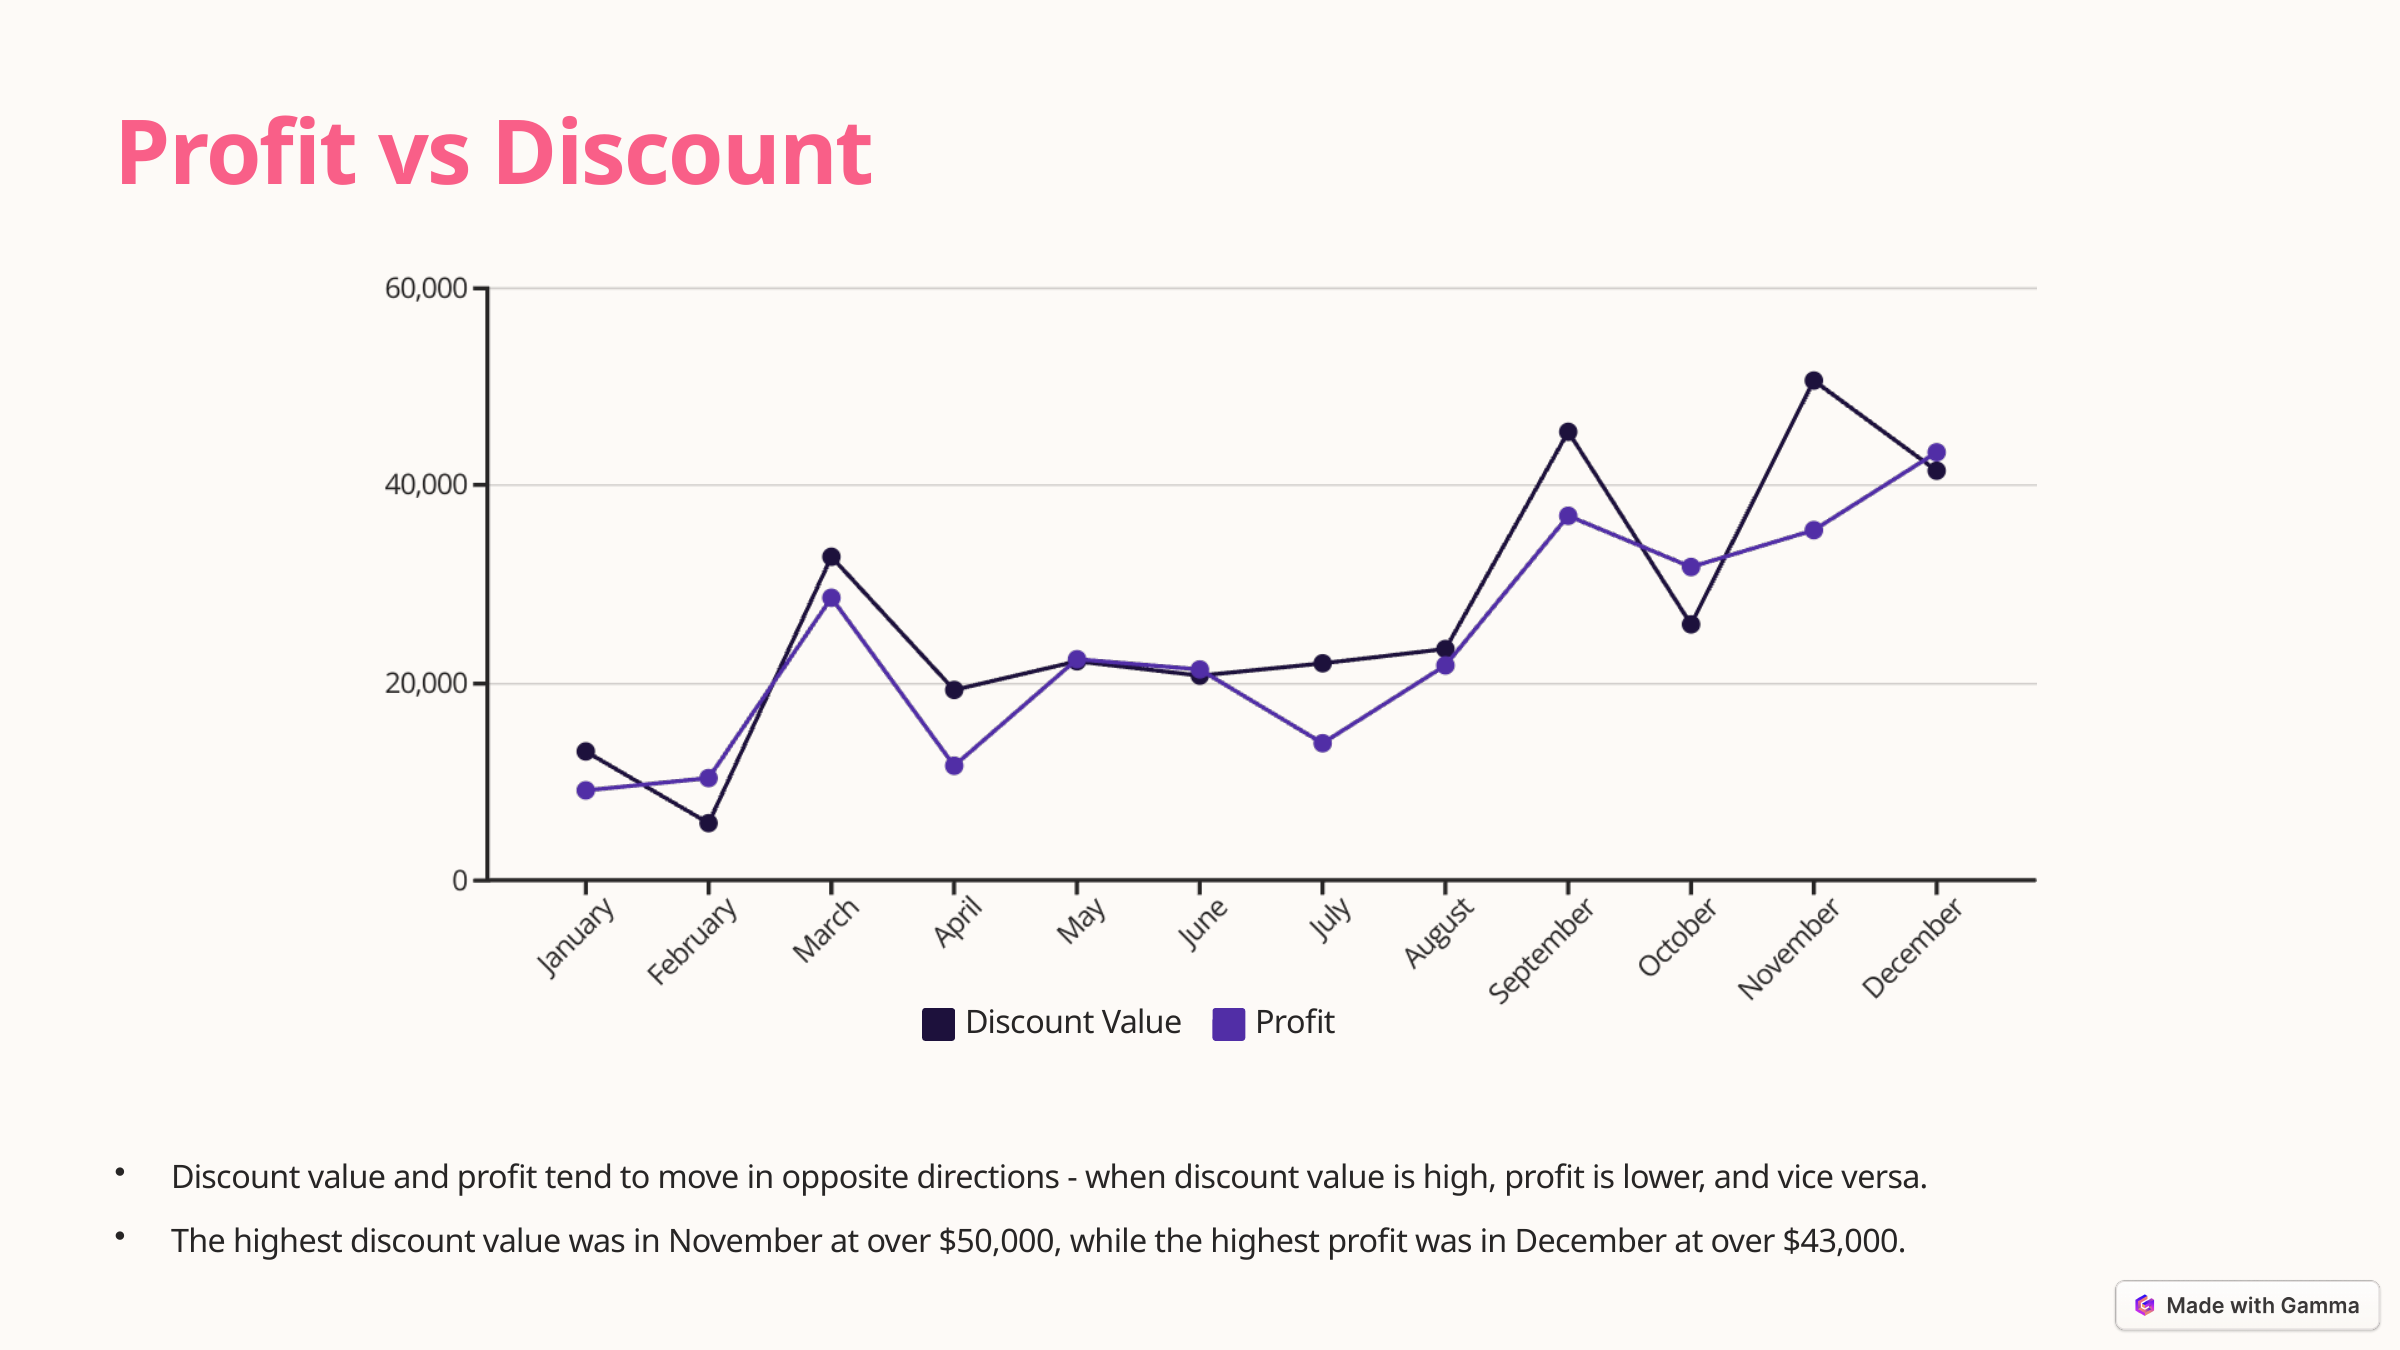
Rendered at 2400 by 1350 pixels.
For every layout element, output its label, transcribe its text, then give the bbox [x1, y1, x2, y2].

text_box [1212, 1008, 1246, 1041]
text_box Discount value and profit tend to move in opposite directions - when discount value is high, profit is lower, and vice versa. [114, 1143, 2286, 1196]
text_box [922, 1008, 955, 1041]
text_box Profit vs Discount [114, 90, 1017, 203]
picture [2106, 1271, 2389, 1339]
text_box Discount Value [964, 1008, 1188, 1041]
picture [362, 268, 2037, 1008]
text_box Profit [1255, 1008, 1335, 1041]
text_box The highest discount value was in November at over $50,000, while the highest profit was in December at over $43,000. [114, 1207, 2286, 1260]
